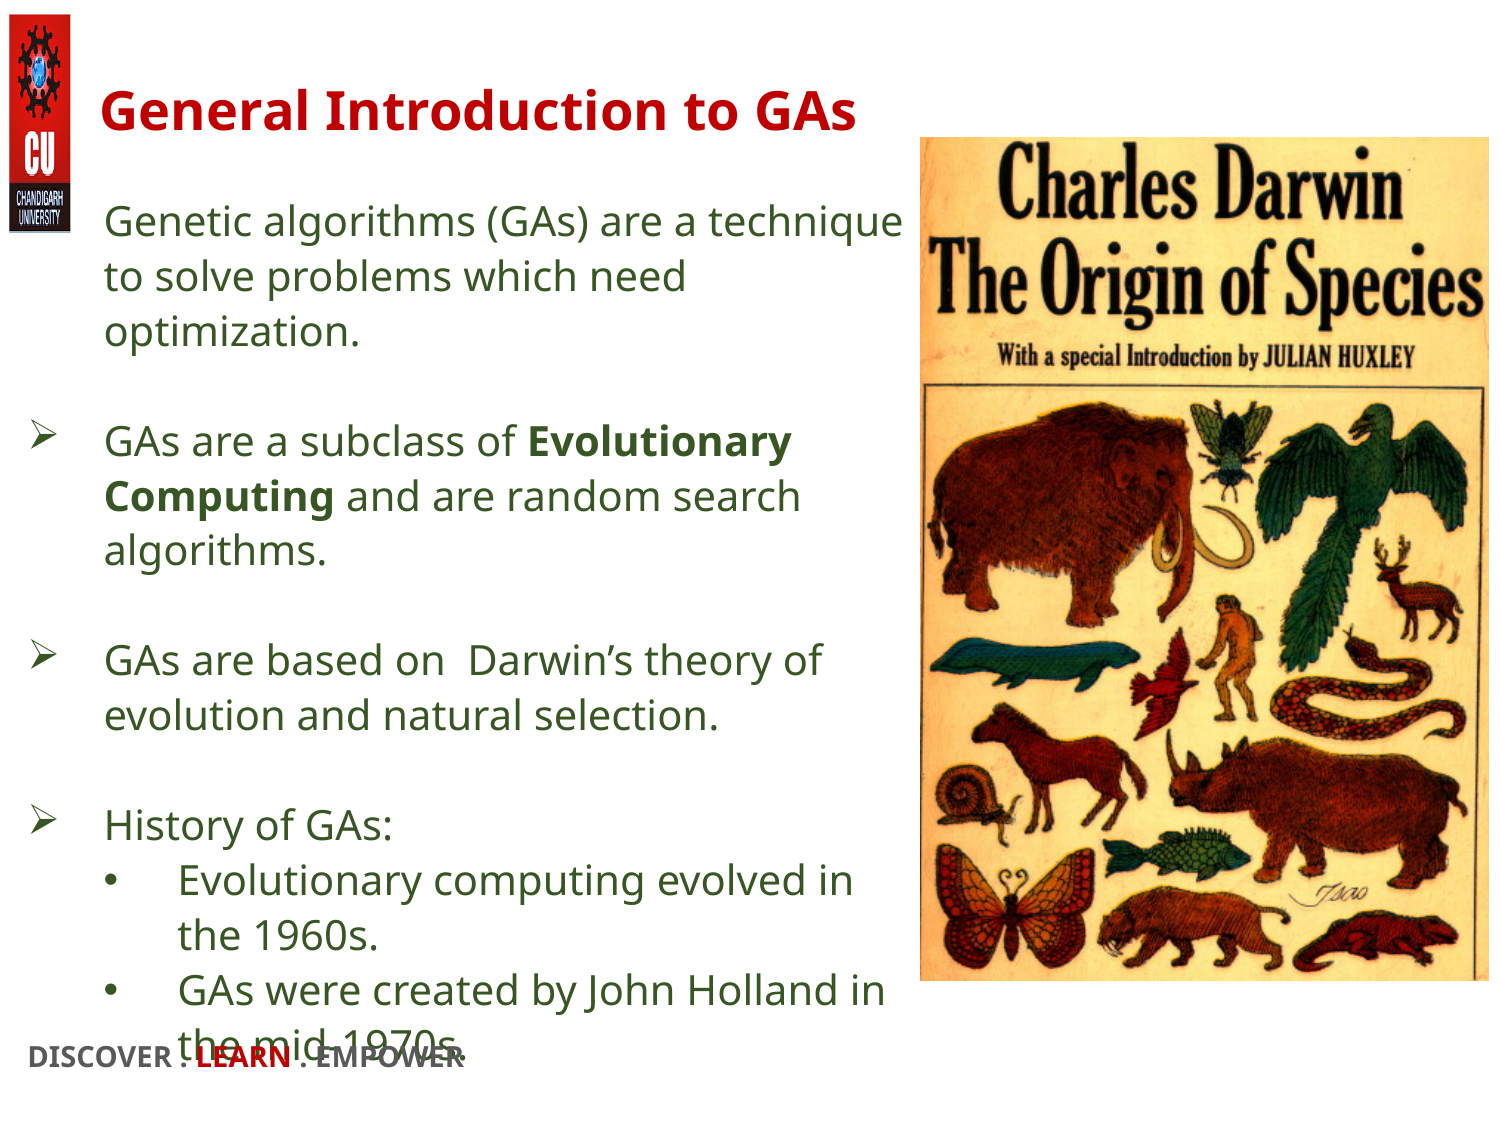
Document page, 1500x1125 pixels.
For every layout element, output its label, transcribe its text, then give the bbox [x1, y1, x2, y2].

text_box Genetic algorithms (GAs) are a technique to solve problems which need optimization. GAs are a subclass of Evolutionary Computing and are random search algorithms. GAs are based on Darwin’s theory of evolution and natural selection. History of GAs: Evolutionary computing evolved in the 1960s. GAs were created by John Holland in the mid-1970s. [12, 182, 925, 1077]
text_box DISCOVER . LEARN . EMPOWER [12, 1031, 641, 1117]
text_box General Introduction to GAs [85, 69, 1435, 149]
picture [1, 3, 79, 238]
picture [919, 137, 1489, 981]
